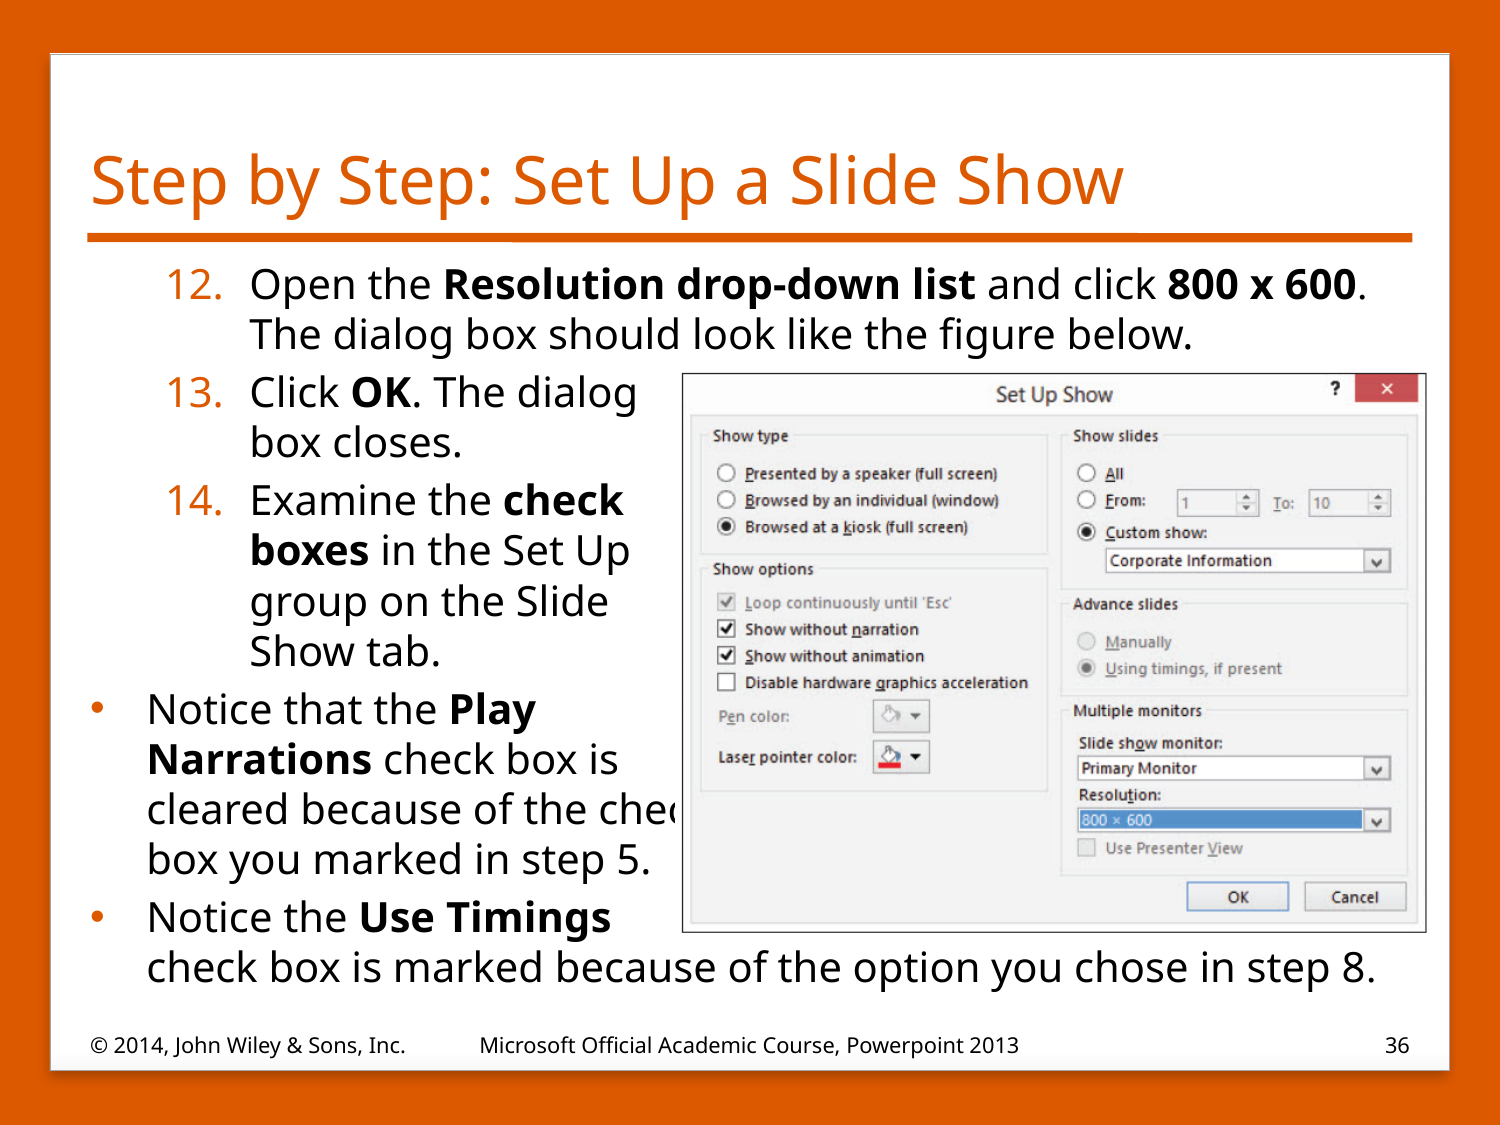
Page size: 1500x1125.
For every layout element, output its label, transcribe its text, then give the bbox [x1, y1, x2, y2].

picture [674, 366, 1436, 941]
title Step by Step: Set Up a Slide Show [74, 74, 1426, 226]
slide_number © 2014, John Wiley & Sons, Inc. [74, 1024, 426, 1103]
footer Microsoft Official Academic Course, Powerpoint 2013 [449, 1024, 1051, 1103]
list Open the Resolution drop-down list and click 800 x 600. The dialog box should look like the figure below. Click OK. The dialog box closes. Examine the check boxes in the Set Up group on the Slide Show tab. Notice that the Play Narrations check box is cleared because of the check box you marked in step 5. Notice the Use Timings check box is marked because of the option you chose in step 8. [75, 249, 1425, 1063]
slide_number 36 [1074, 1024, 1426, 1103]
